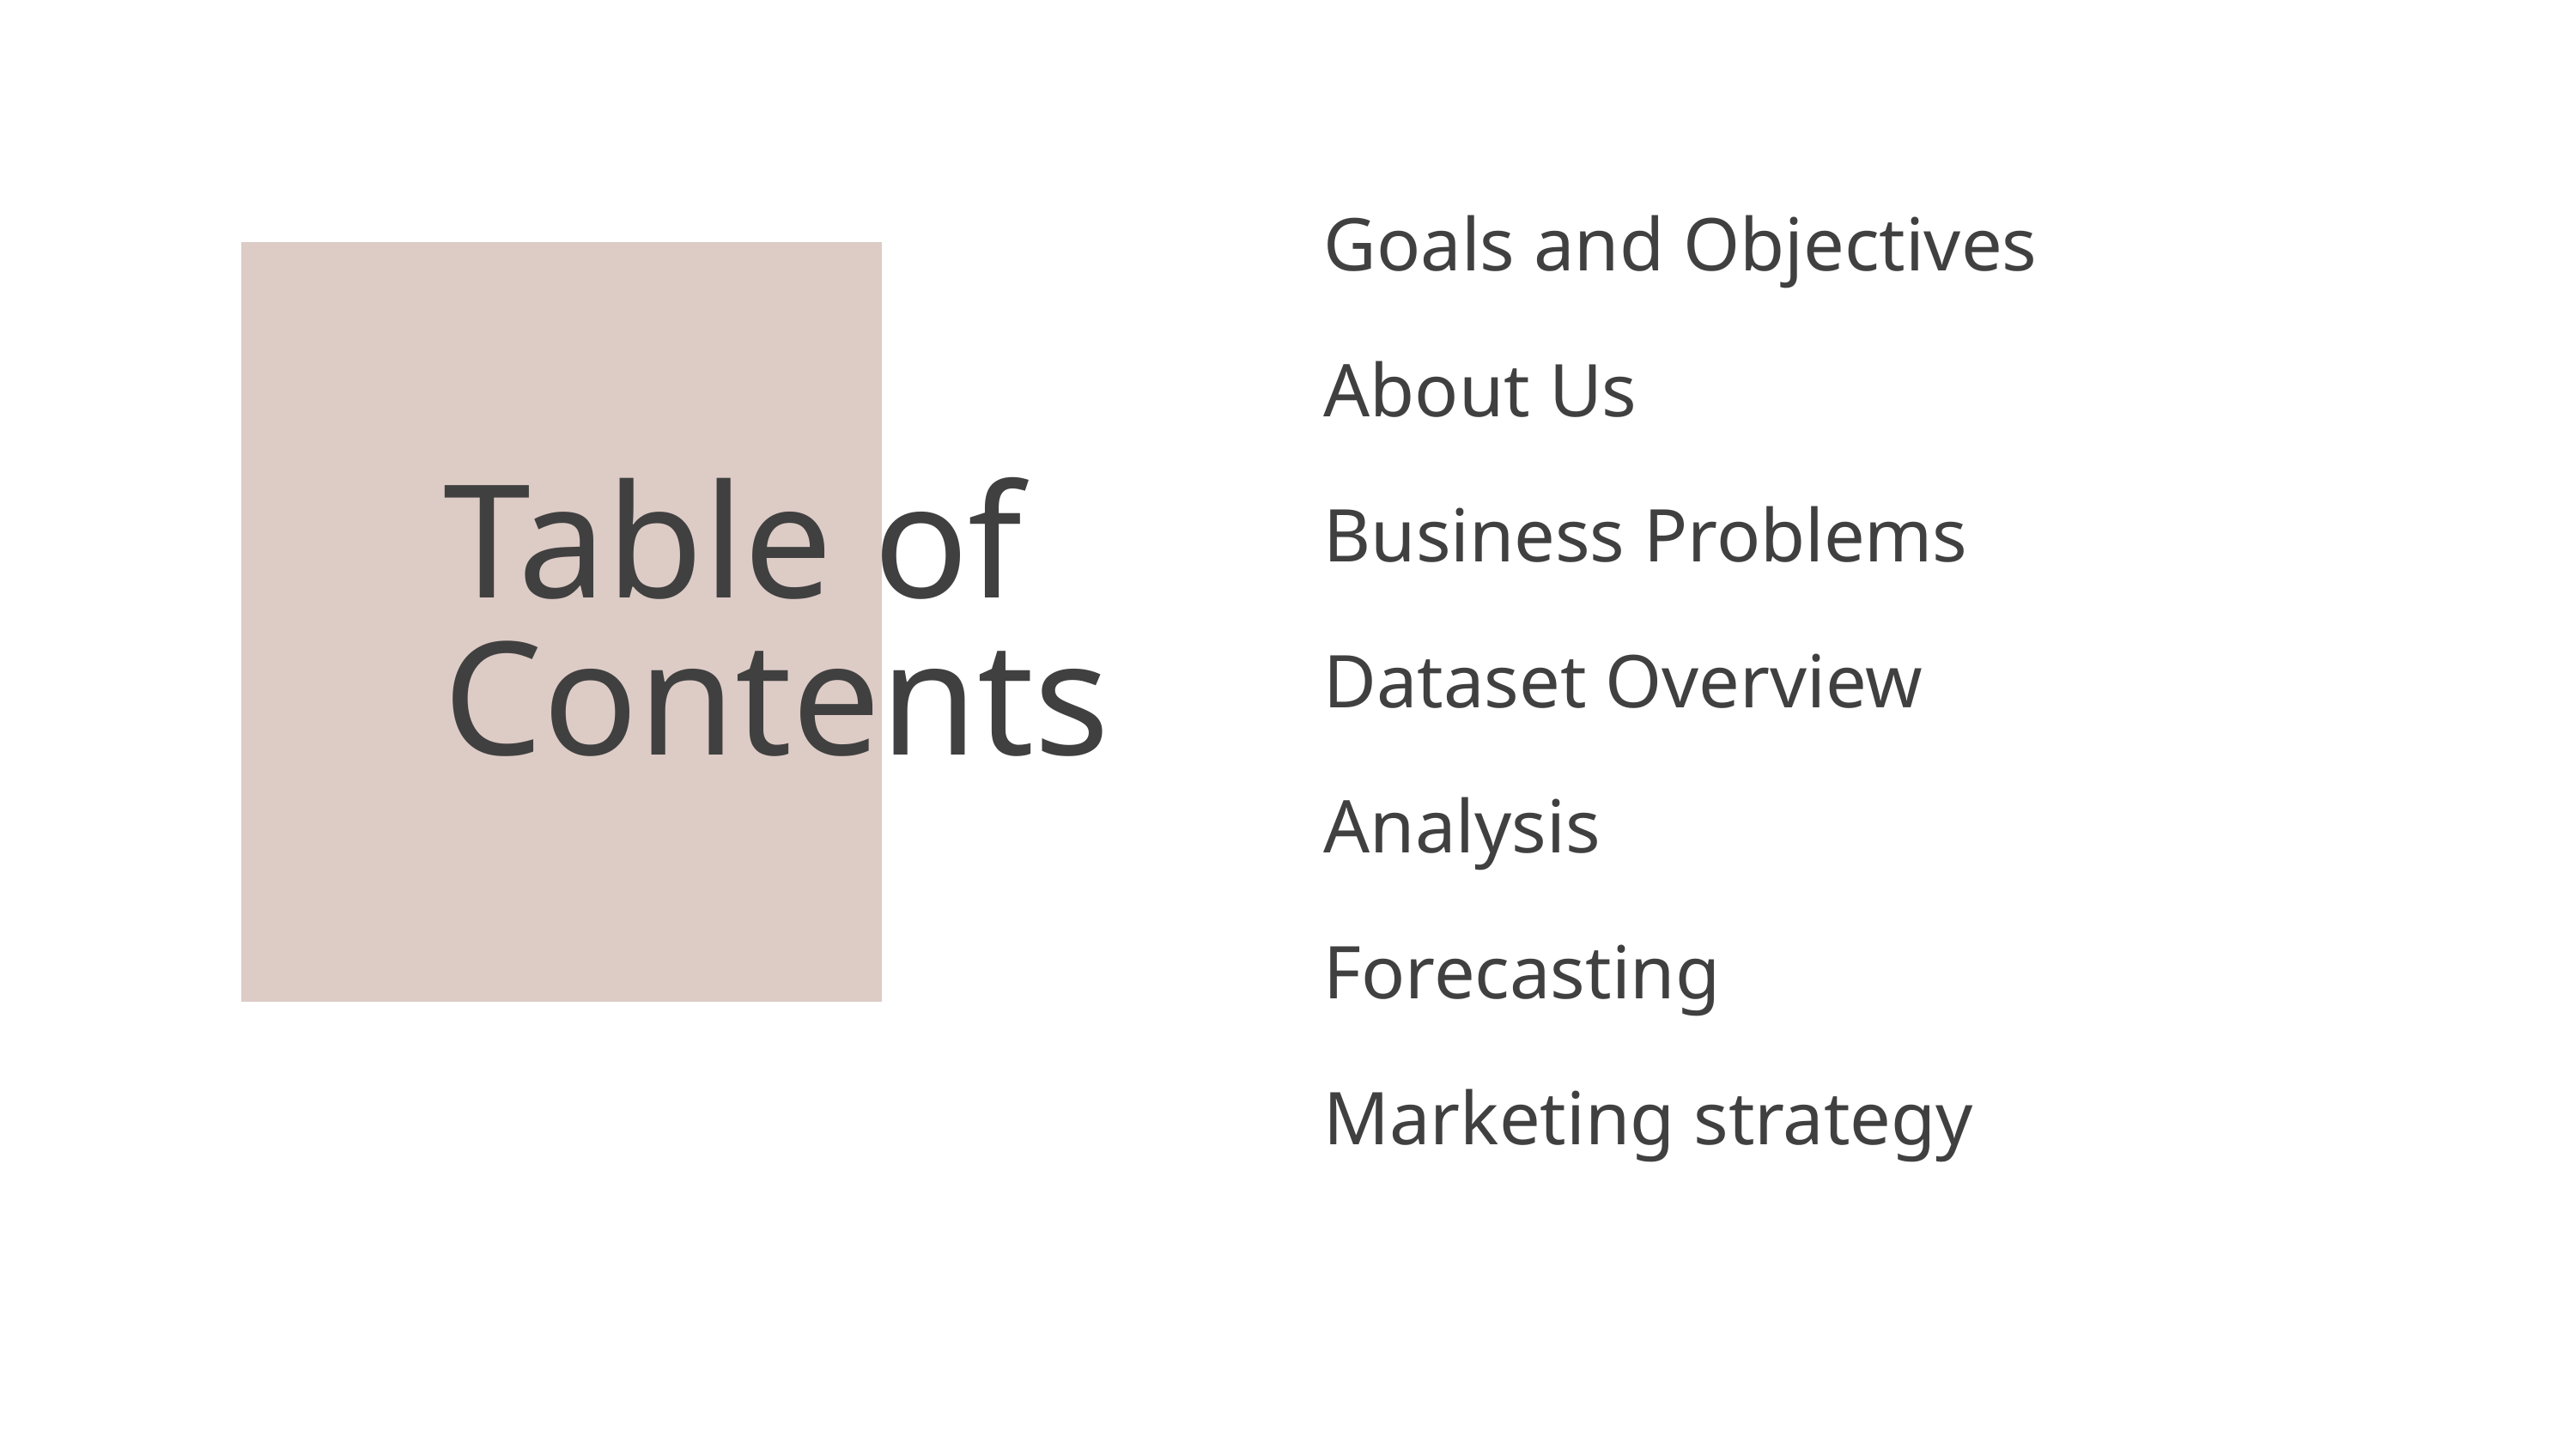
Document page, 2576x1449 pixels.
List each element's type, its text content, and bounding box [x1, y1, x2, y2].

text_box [240, 241, 883, 1002]
text_box Table of Contents [886, 471, 1133, 787]
text_box Goals and Objectives About Us Business Problems Dataset Overview Analysis Forecasting Marketing strategy [1323, 139, 2257, 1305]
